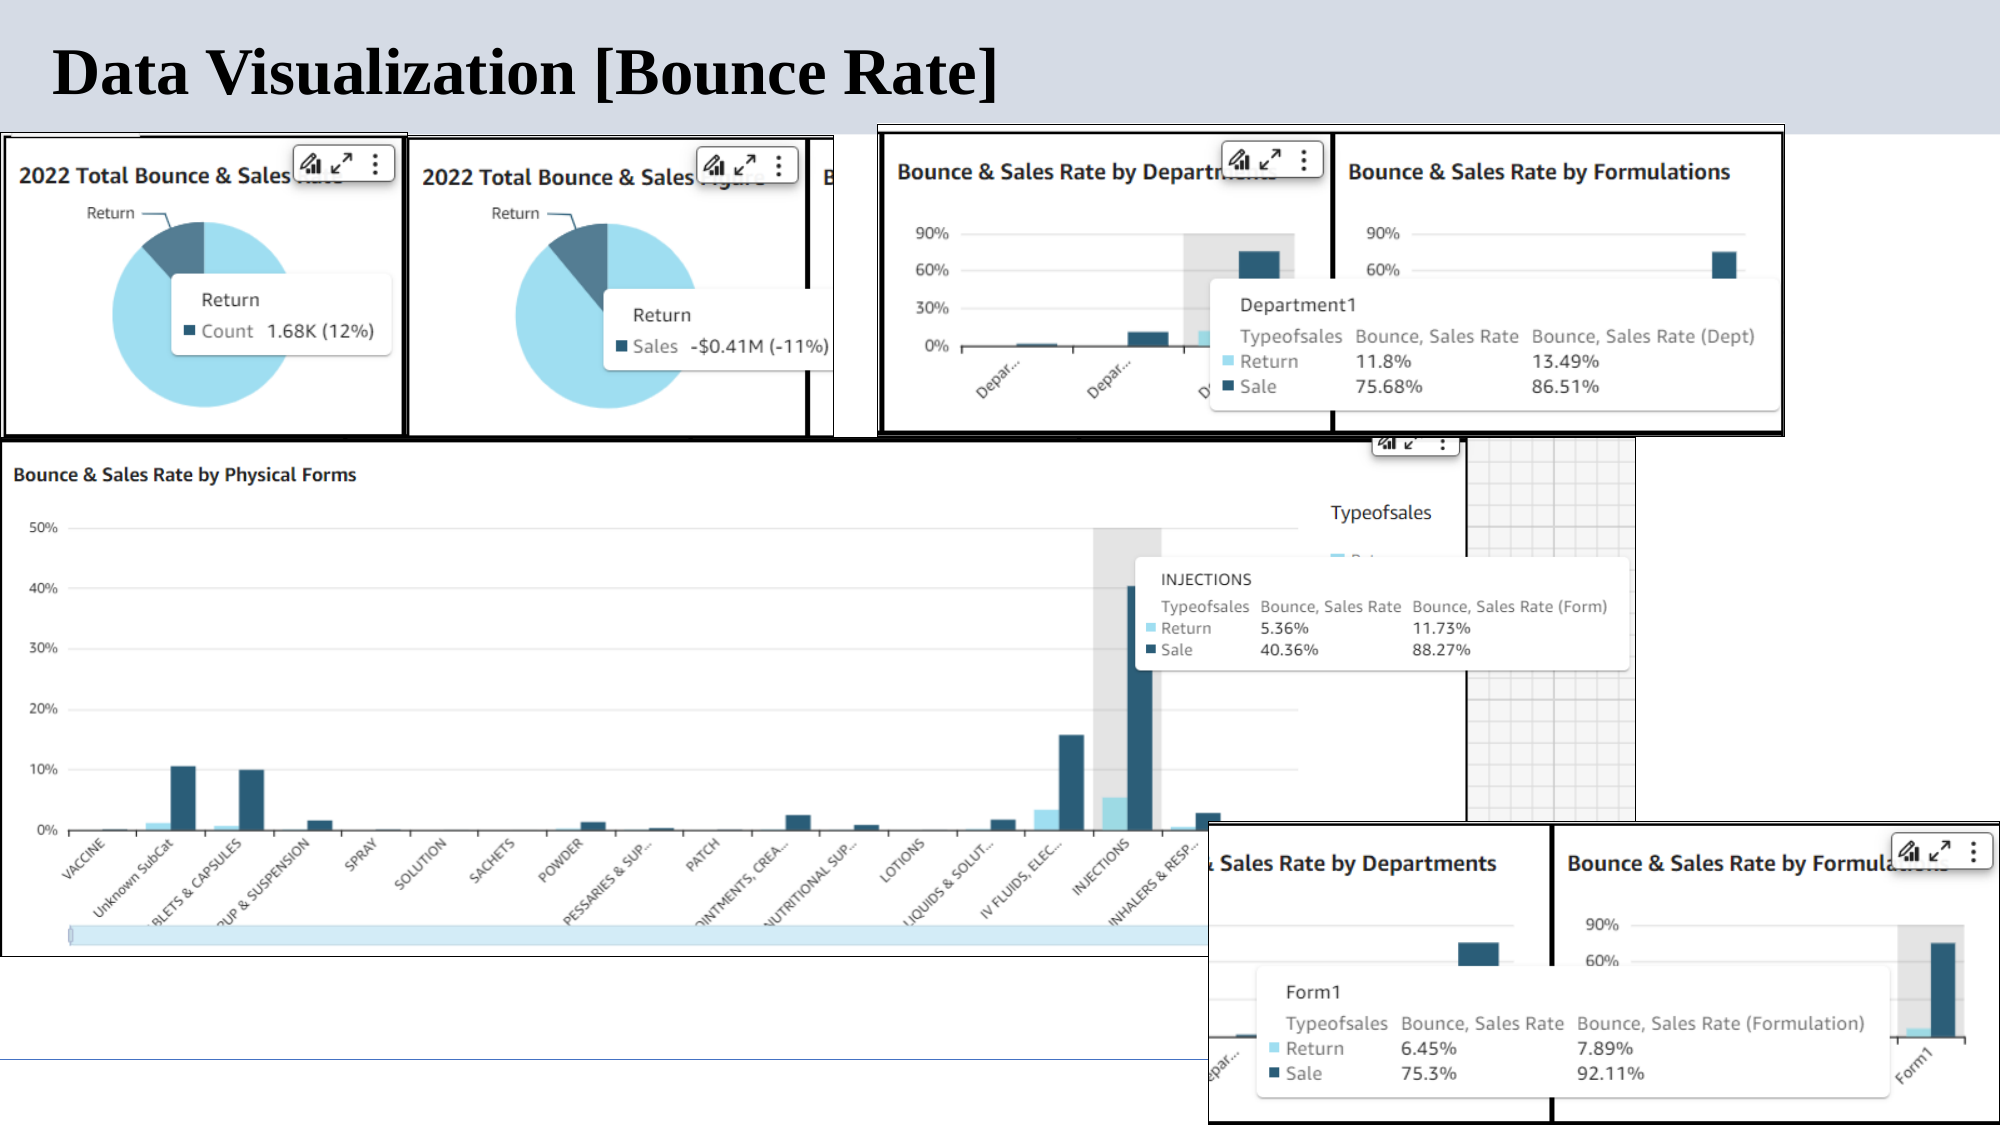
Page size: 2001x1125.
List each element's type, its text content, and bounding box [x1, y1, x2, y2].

picture [0, 123, 2000, 1125]
title Data Visualization [Bounce Rate] [37, 0, 1763, 175]
